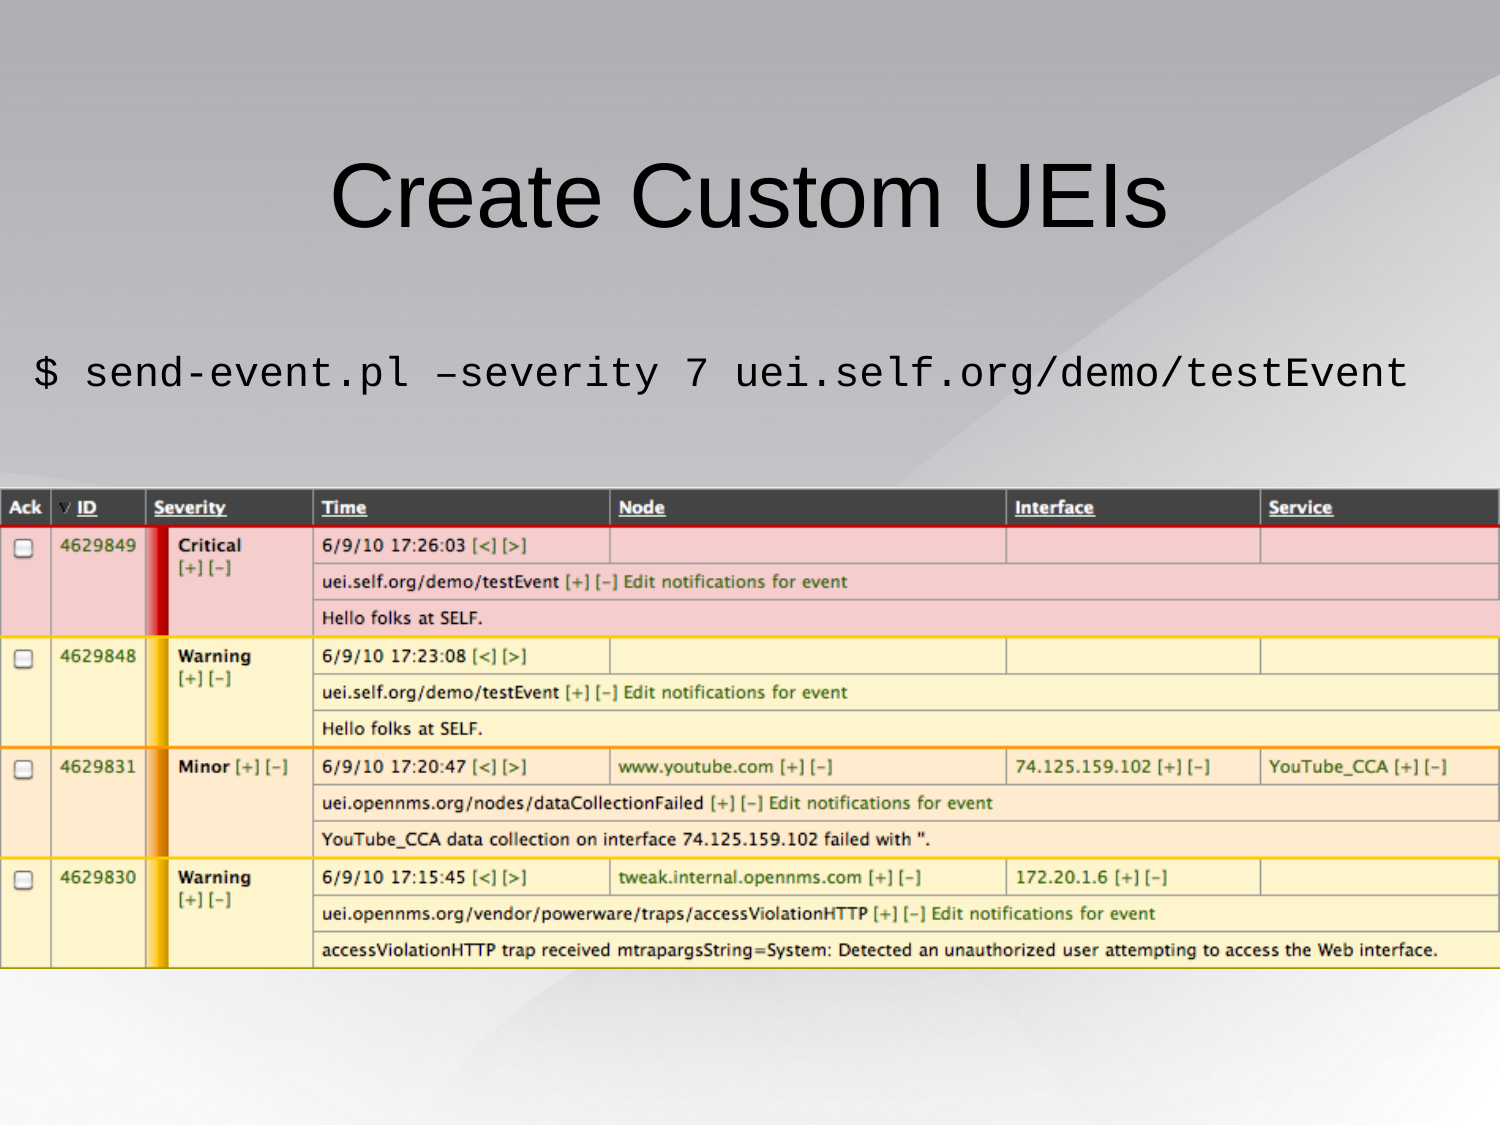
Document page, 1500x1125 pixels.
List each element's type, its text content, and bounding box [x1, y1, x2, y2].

text_box $ send-event.pl –severity 7 uei.self.org/demo/testEvent [19, 337, 1425, 403]
title Create Custom UEIs [112, 83, 1388, 304]
picture [0, 0, 1500, 1125]
